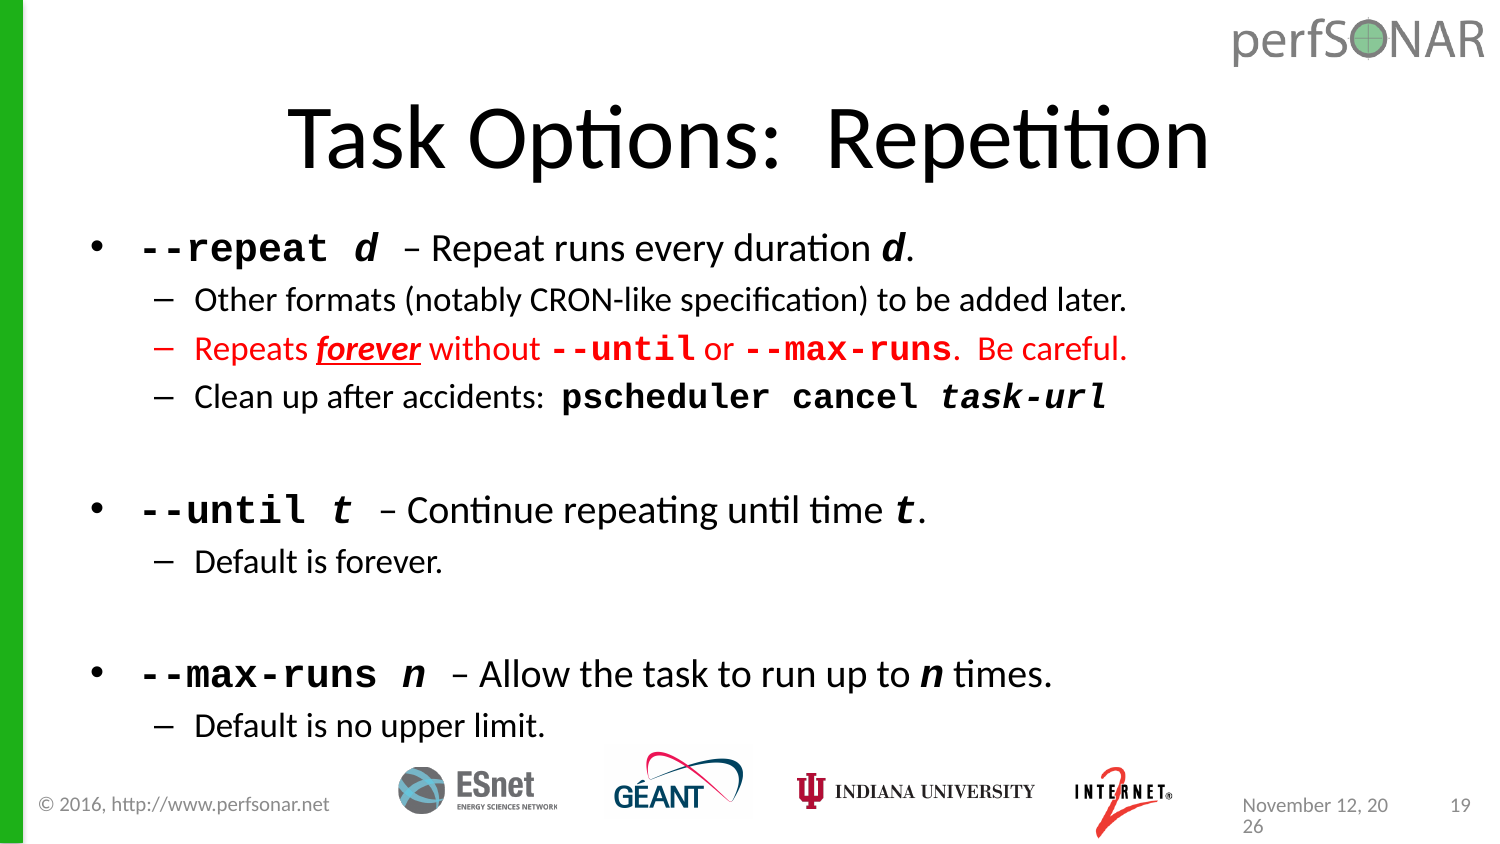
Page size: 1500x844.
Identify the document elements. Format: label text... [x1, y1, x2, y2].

picture [604, 754, 753, 819]
slide_number 19 [1425, 781, 1486, 827]
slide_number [1227, 781, 1407, 827]
list --repeat d – Repeat runs every duration d. Other formats (notably CRON-like specification) to be added later. Repeats forever without --until or --max-runs. Be careful. Clean up after accidents: pscheduler cancel task-url --until t – Continue repeating until time t. Default is forever. --max-runs n – Allow the task to run up to n times. Default is no upper limit. [75, 213, 1425, 754]
picture [1072, 765, 1175, 840]
footer © 2016, http://www.perfsonar.net [22, 780, 364, 826]
title Task Options: Repetition [75, 61, 1425, 202]
picture [797, 773, 1035, 809]
